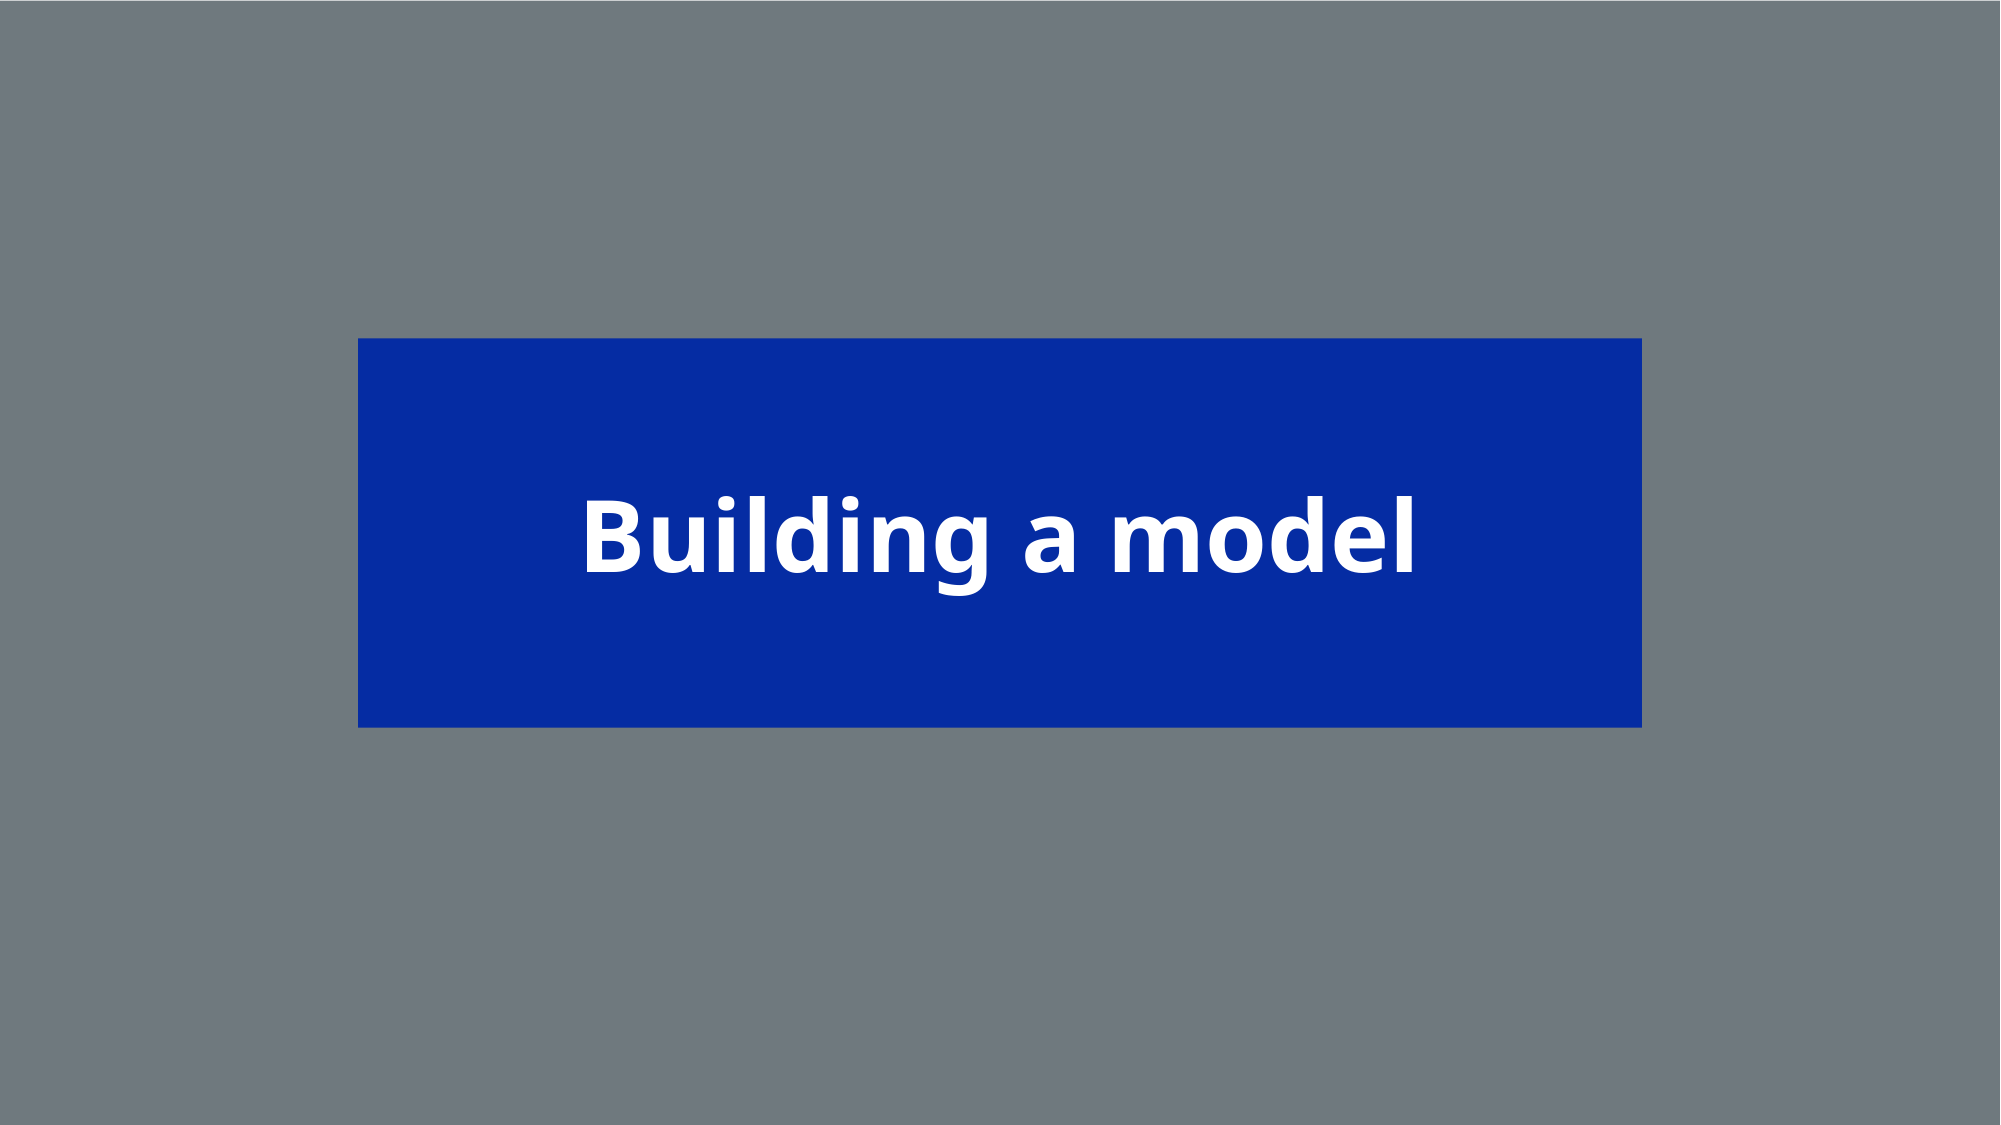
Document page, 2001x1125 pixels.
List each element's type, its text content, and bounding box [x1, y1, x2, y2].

text_box Building a model [358, 338, 1642, 728]
